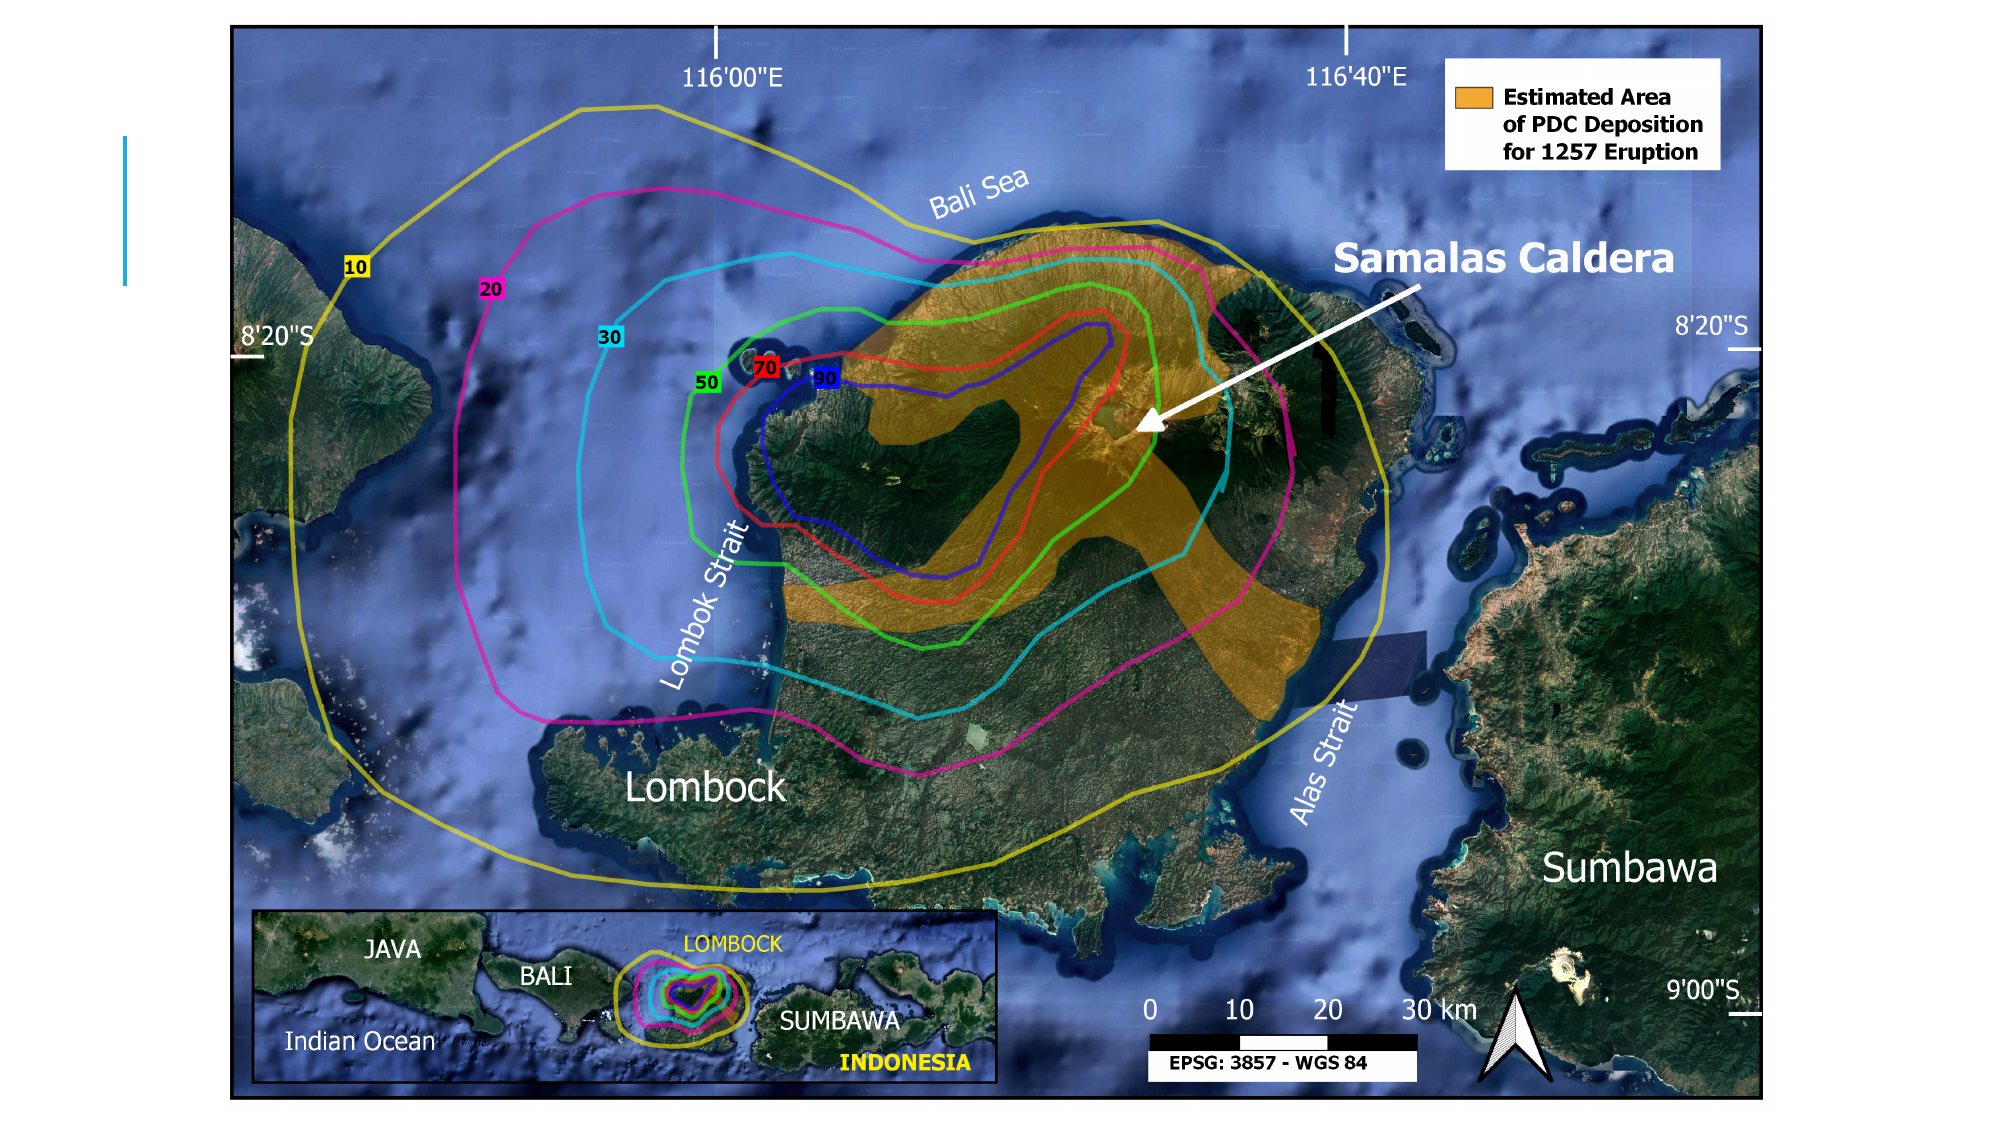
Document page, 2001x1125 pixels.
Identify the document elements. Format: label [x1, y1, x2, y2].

list [217, 9, 1783, 1116]
